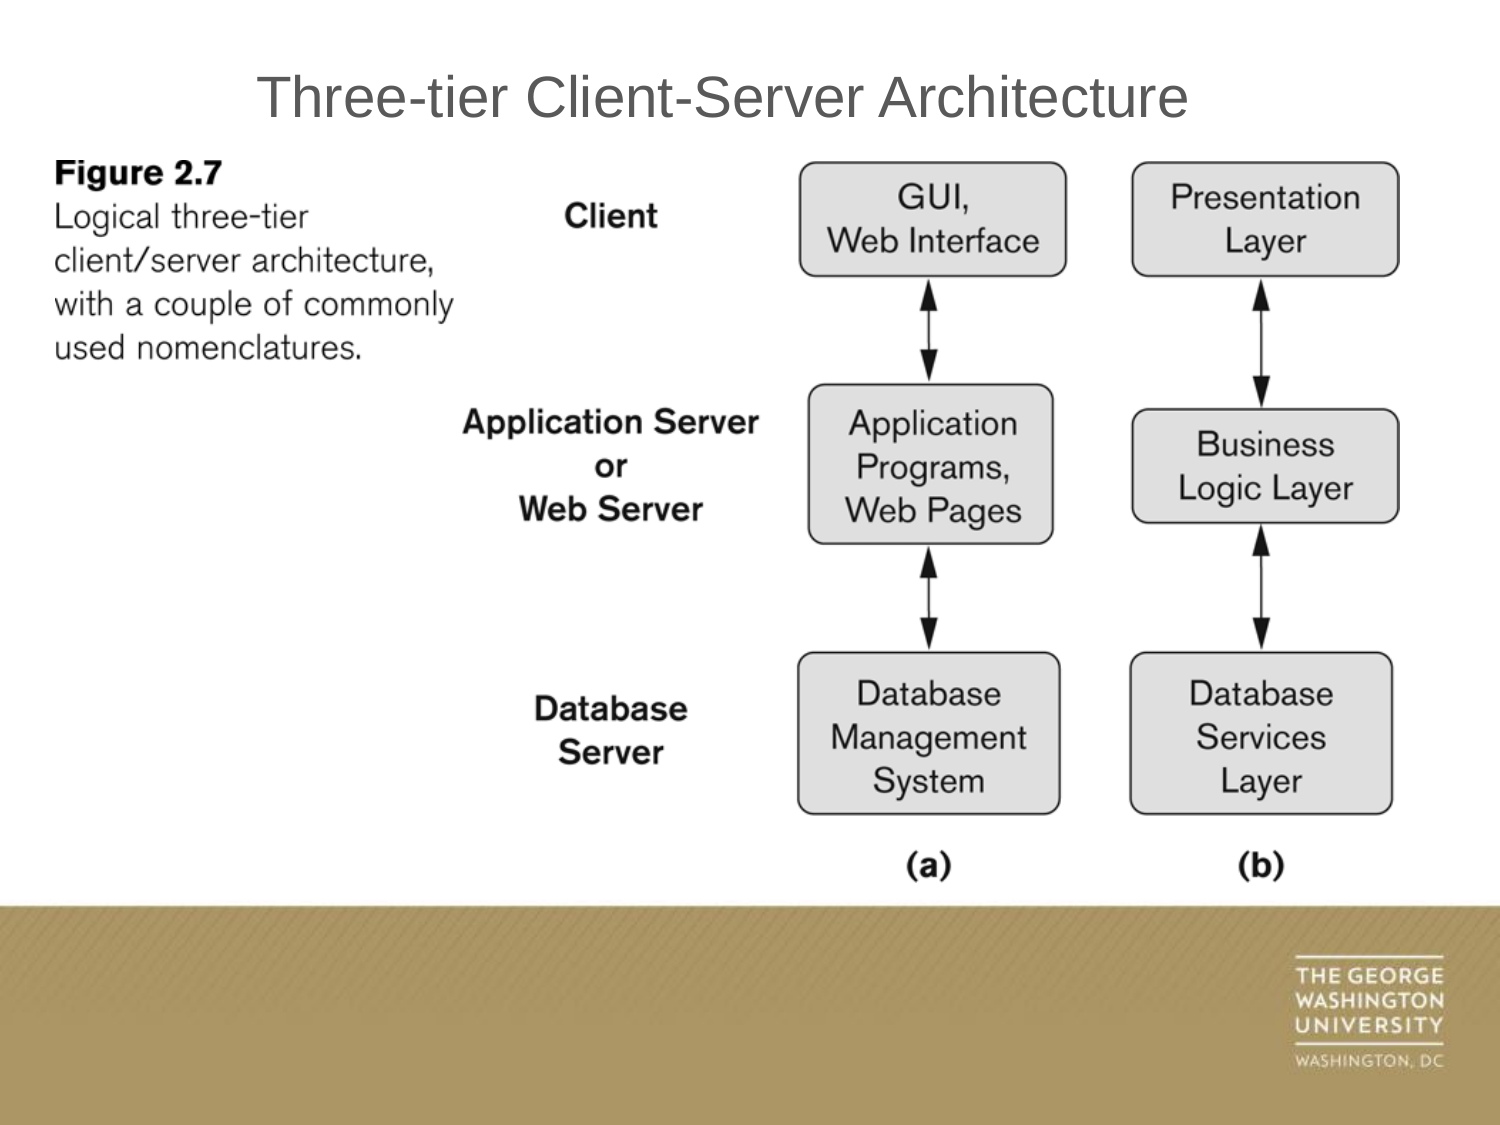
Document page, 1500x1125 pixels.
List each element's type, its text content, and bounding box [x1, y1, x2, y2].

title Three-tier Client-Server Architecture [172, 51, 1275, 158]
picture [0, 0, 1500, 1125]
